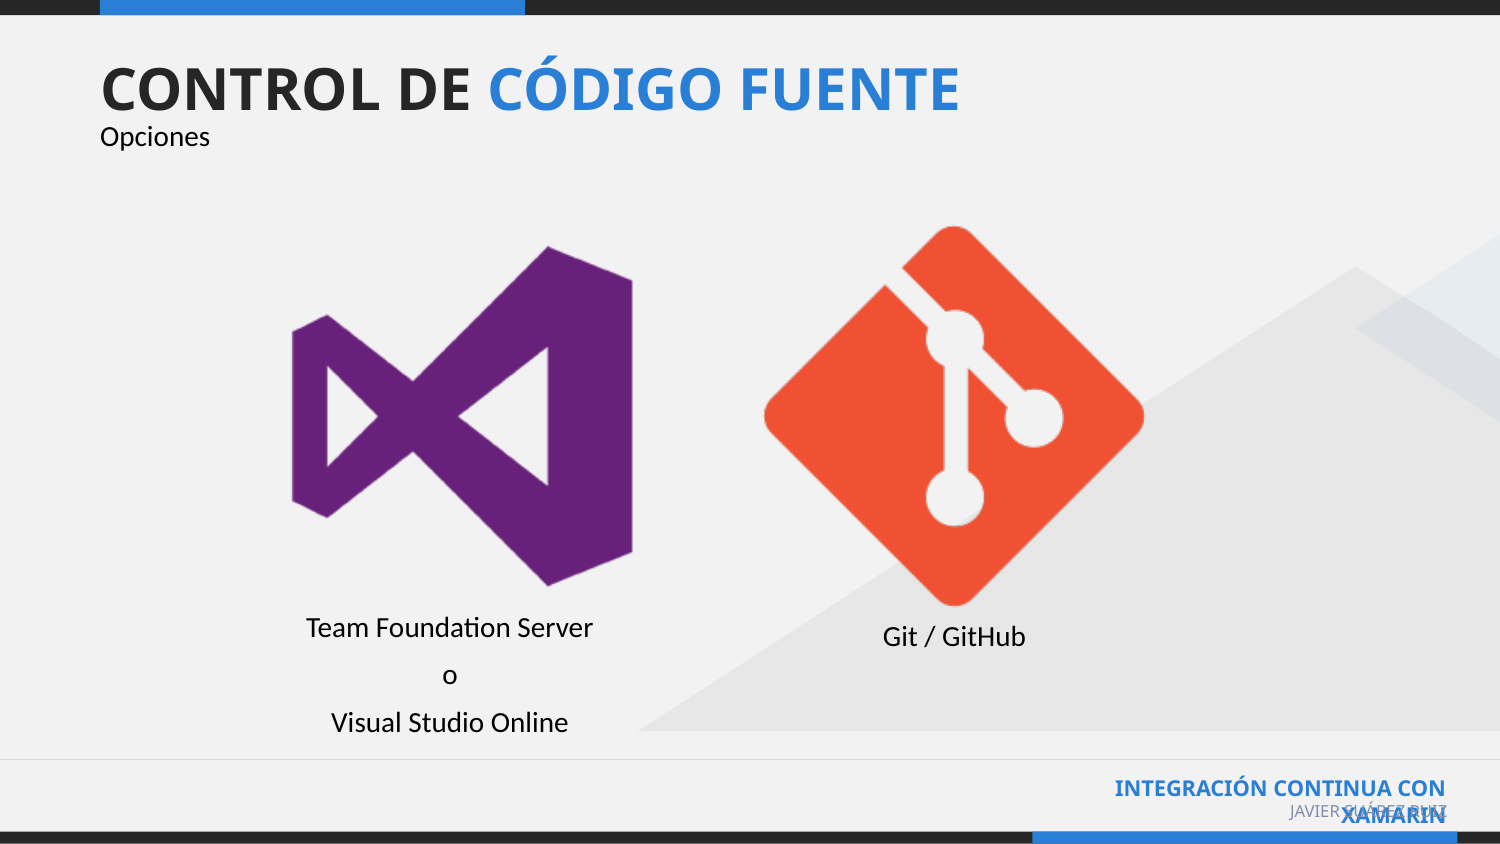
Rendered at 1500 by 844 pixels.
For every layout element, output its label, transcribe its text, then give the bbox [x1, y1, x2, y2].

list Opciones [85, 109, 1413, 160]
list Git / GitHub [791, 625, 1117, 655]
picture [262, 215, 663, 617]
title CONTROL DE CÓDIGO FUENTE [85, 52, 1415, 135]
picture [754, 215, 1155, 617]
list Team Foundation Server o Visual Studio Online [287, 625, 613, 751]
